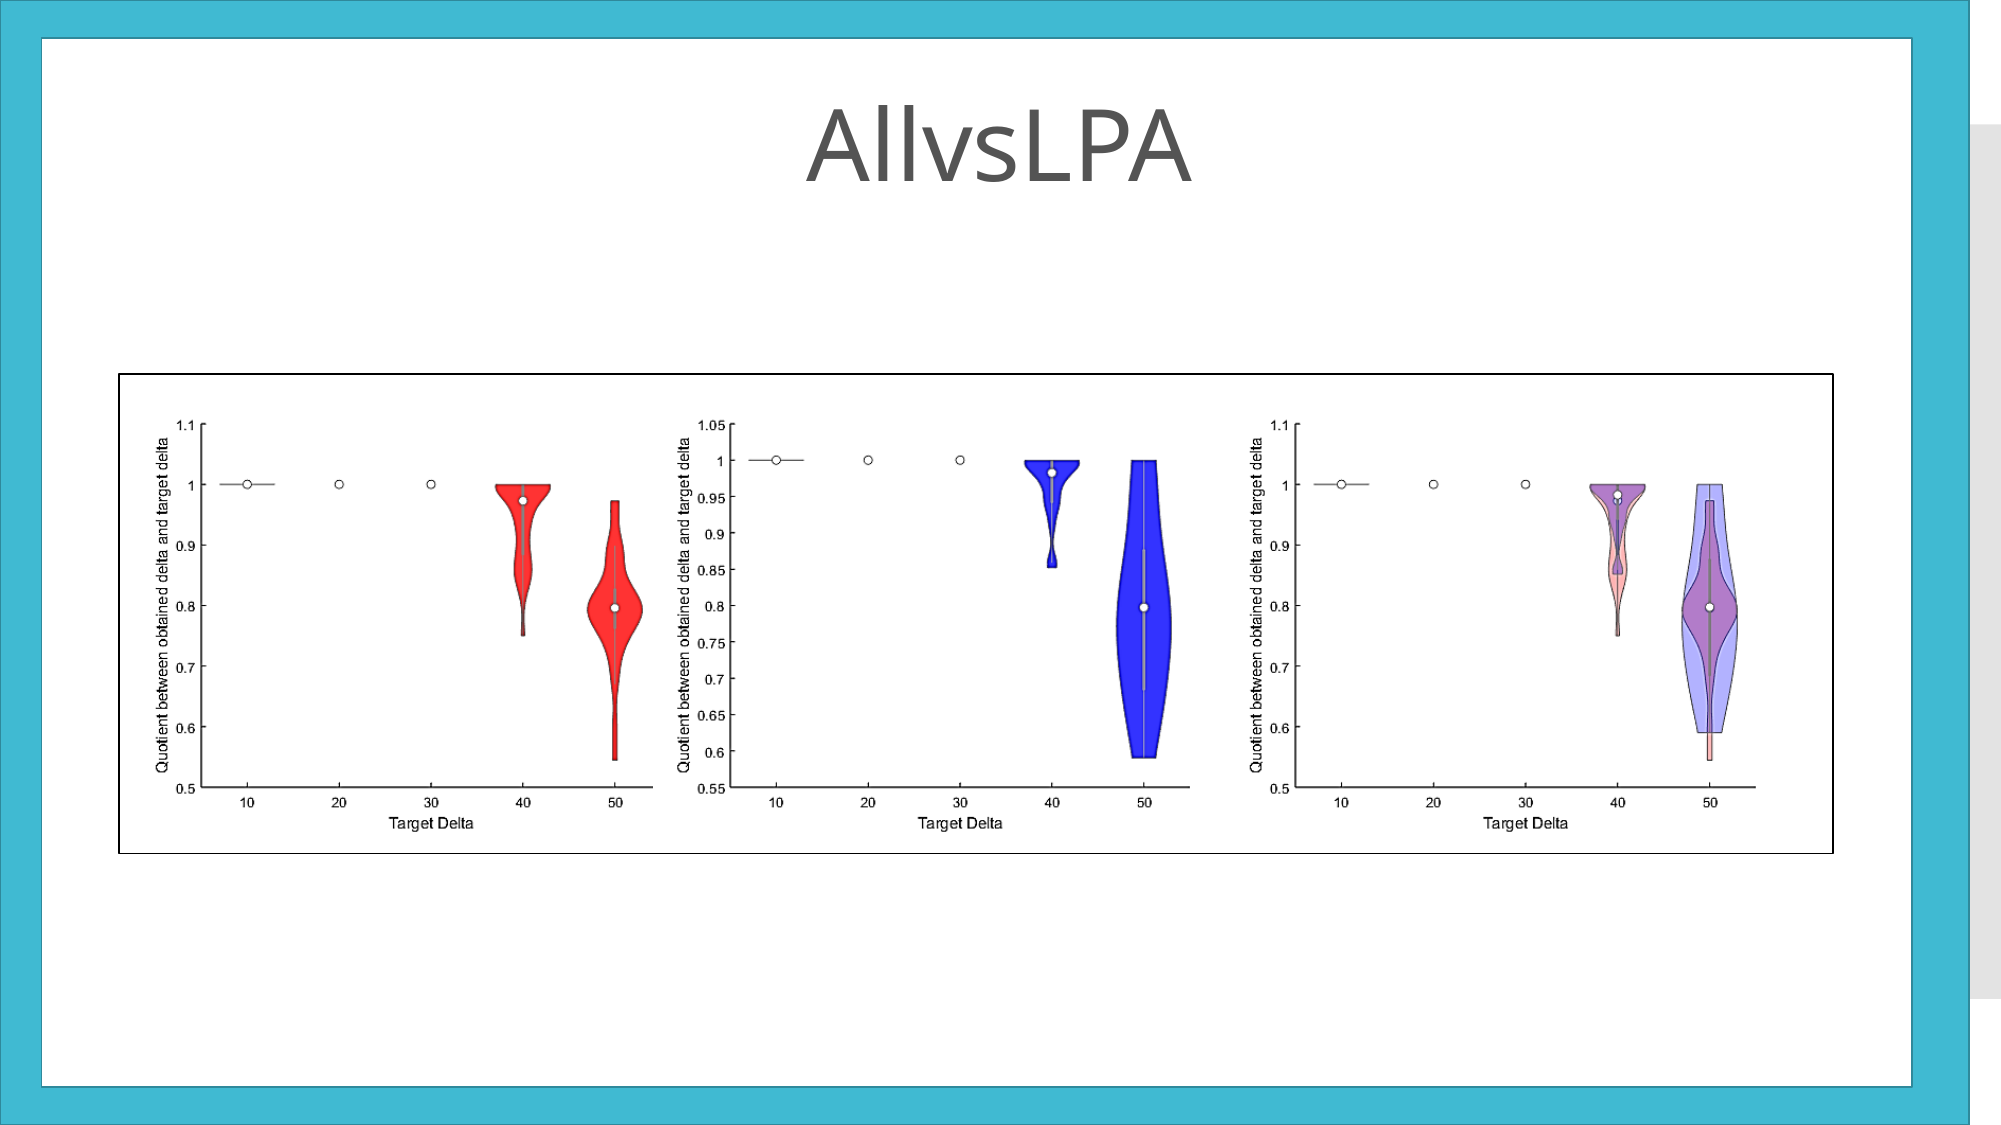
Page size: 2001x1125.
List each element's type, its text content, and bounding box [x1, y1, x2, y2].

text_box [42, 39, 593, 1086]
text_box [0, 0, 1970, 1125]
text_box AllvsLPA [791, 73, 1209, 209]
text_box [118, 373, 1834, 854]
